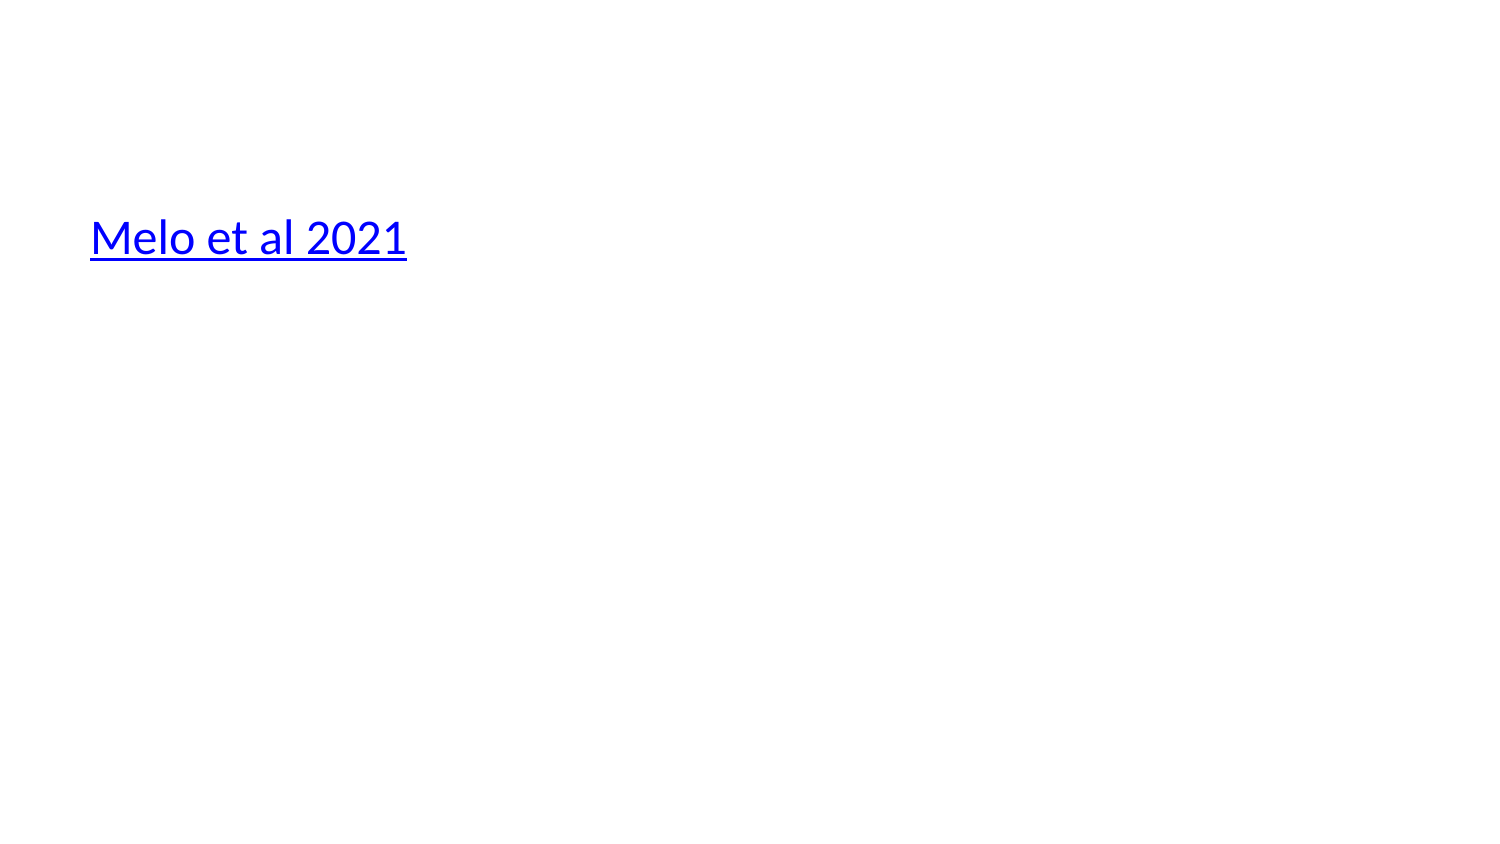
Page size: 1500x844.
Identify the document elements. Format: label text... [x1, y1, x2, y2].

list Melo et al 2021 [75, 196, 1425, 754]
